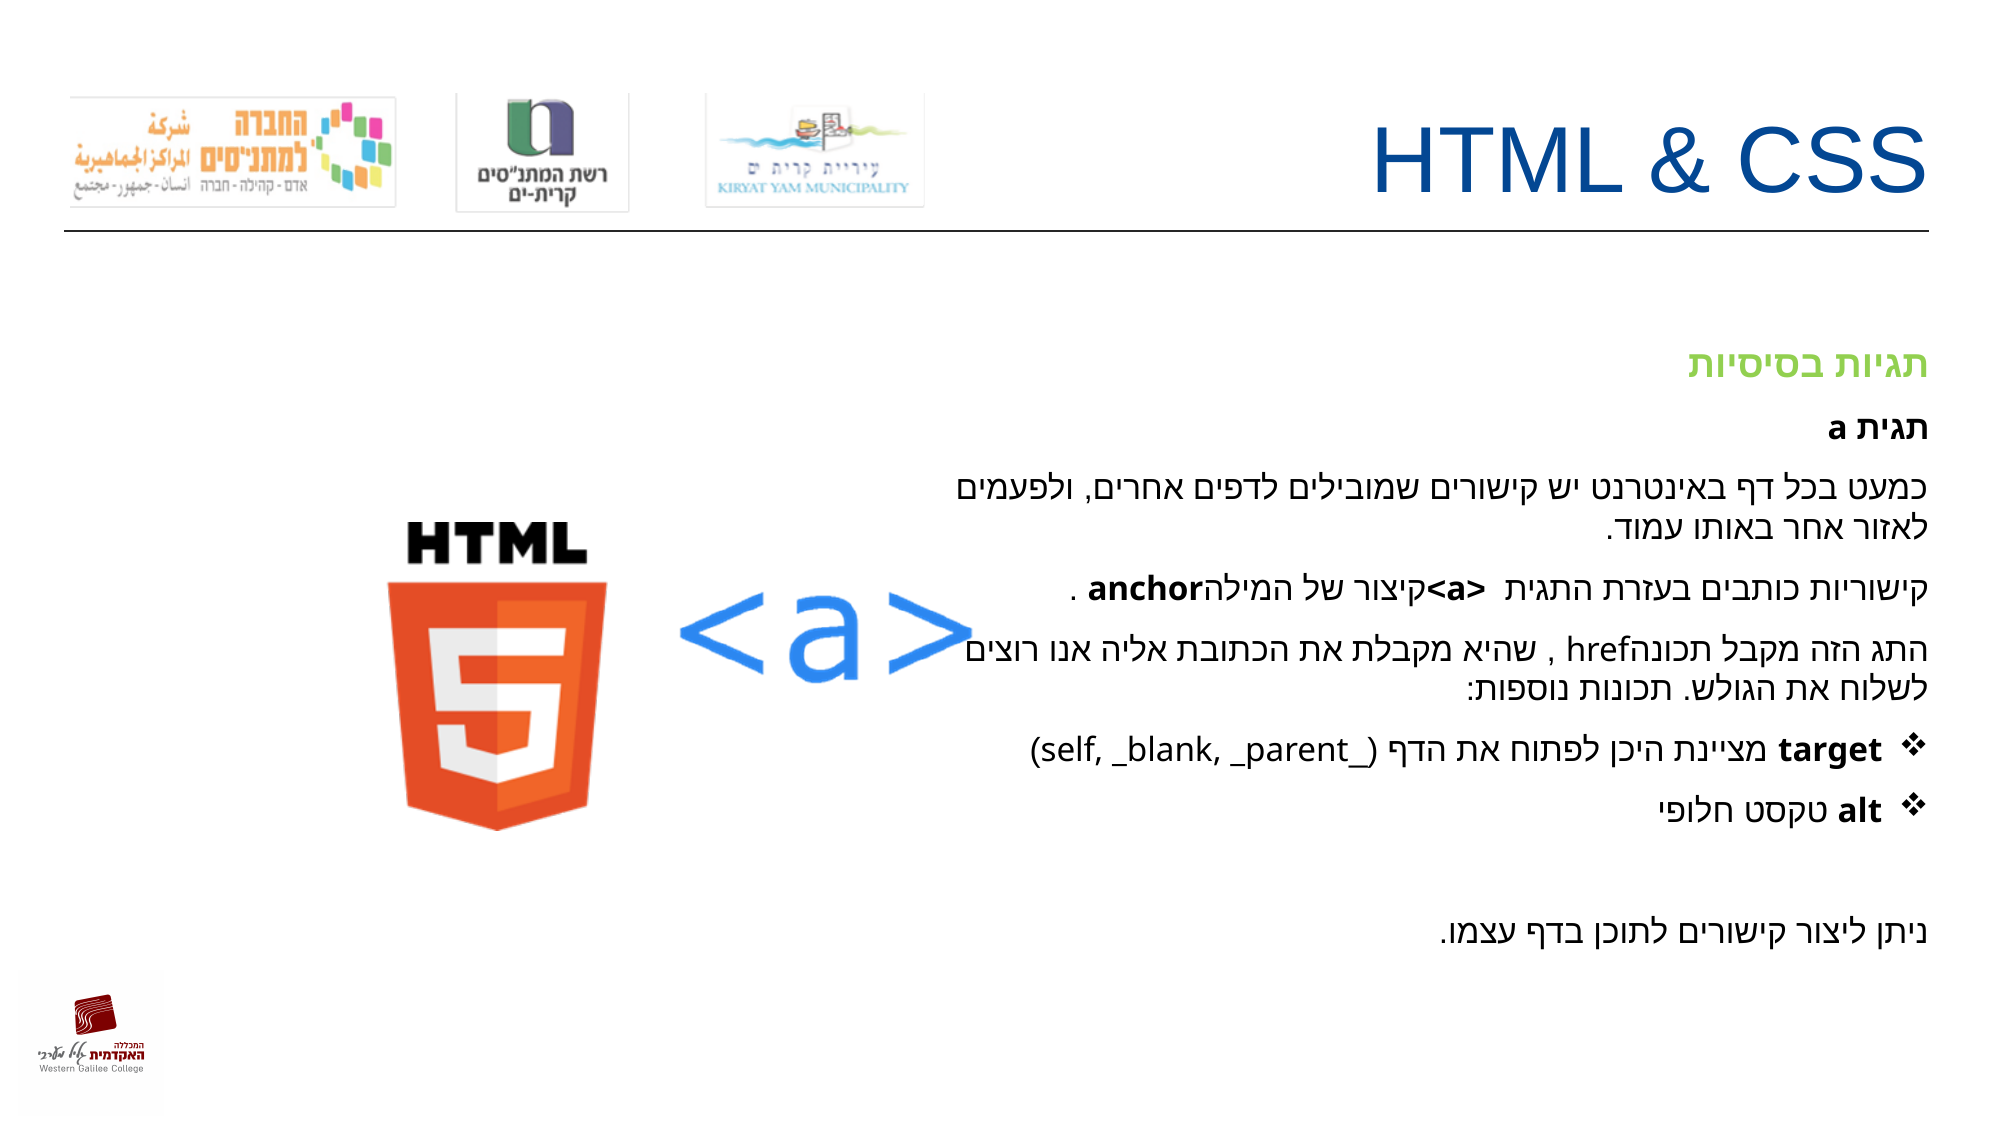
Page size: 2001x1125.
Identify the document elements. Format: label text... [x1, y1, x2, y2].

picture [70, 93, 925, 213]
picture [18, 970, 164, 1116]
picture [343, 522, 1039, 831]
text_box תגיות בסיסיות תגית a כמעט בכל דף באינטרנט יש קישורים שמובילים לדפים אחרים, ולפעמים לאזור אחר באותו עמוד. קישוריות כותבים בעזרת התגית <a>קיצור של המילהanchor . התג הזה מקבל תכונהhref , שהיא מקבלת את הכתובת אליה אנו רוצים לשלוח את הגולש. תכונות נוספות: target מציינת היכן לפתוח את הדף (_self, _blank, _parent) alt טקסט חלופי ניתן ליצור קישורים לתוכן בדף עצמו. [924, 309, 1930, 1043]
title HTML & CSS [64, 55, 1930, 221]
